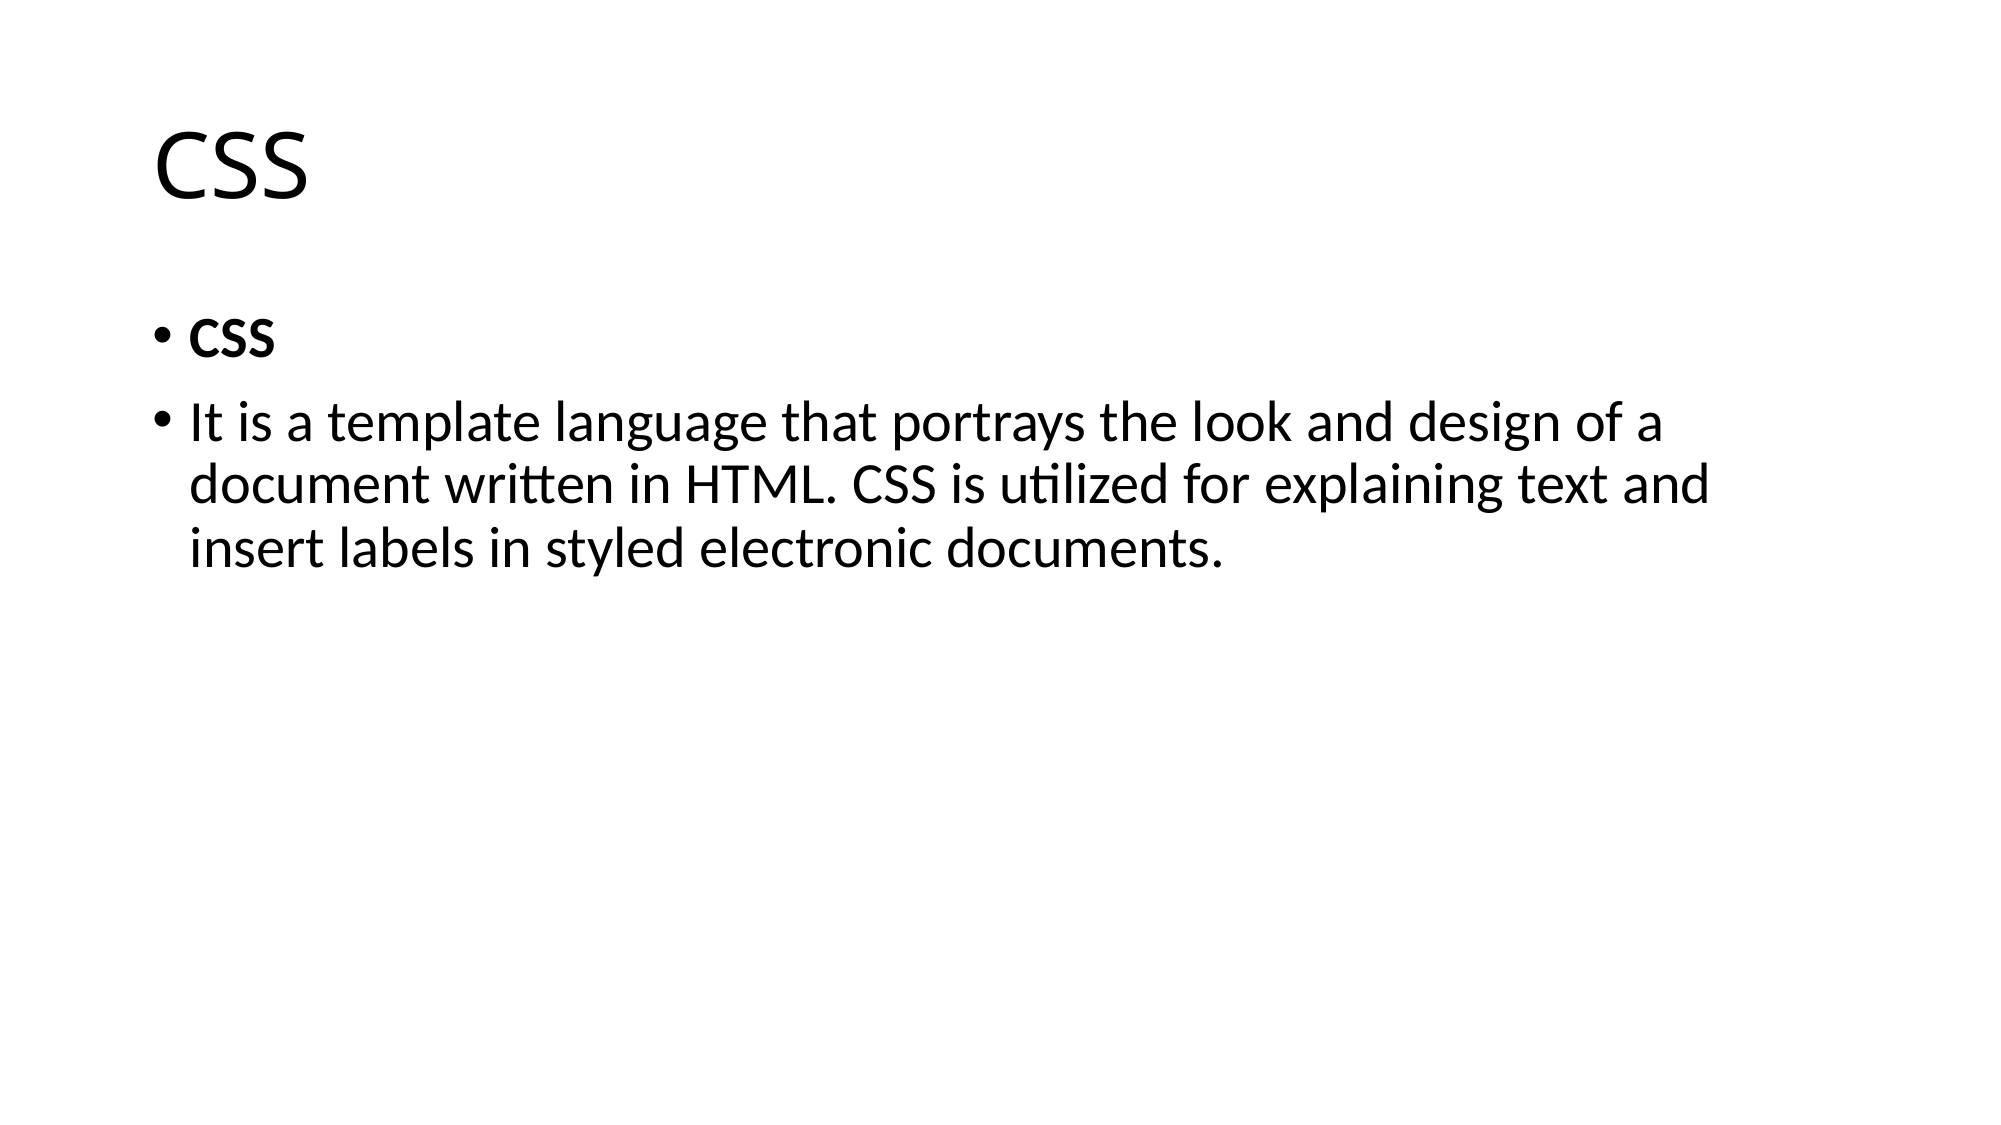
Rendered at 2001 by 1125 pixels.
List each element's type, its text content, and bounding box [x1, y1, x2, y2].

list CSS It is a template language that portrays the look and design of a document written in HTML. CSS is utilized for explaining text and insert labels in styled electronic documents. [137, 299, 1863, 1014]
title CSS [137, 59, 1863, 278]
